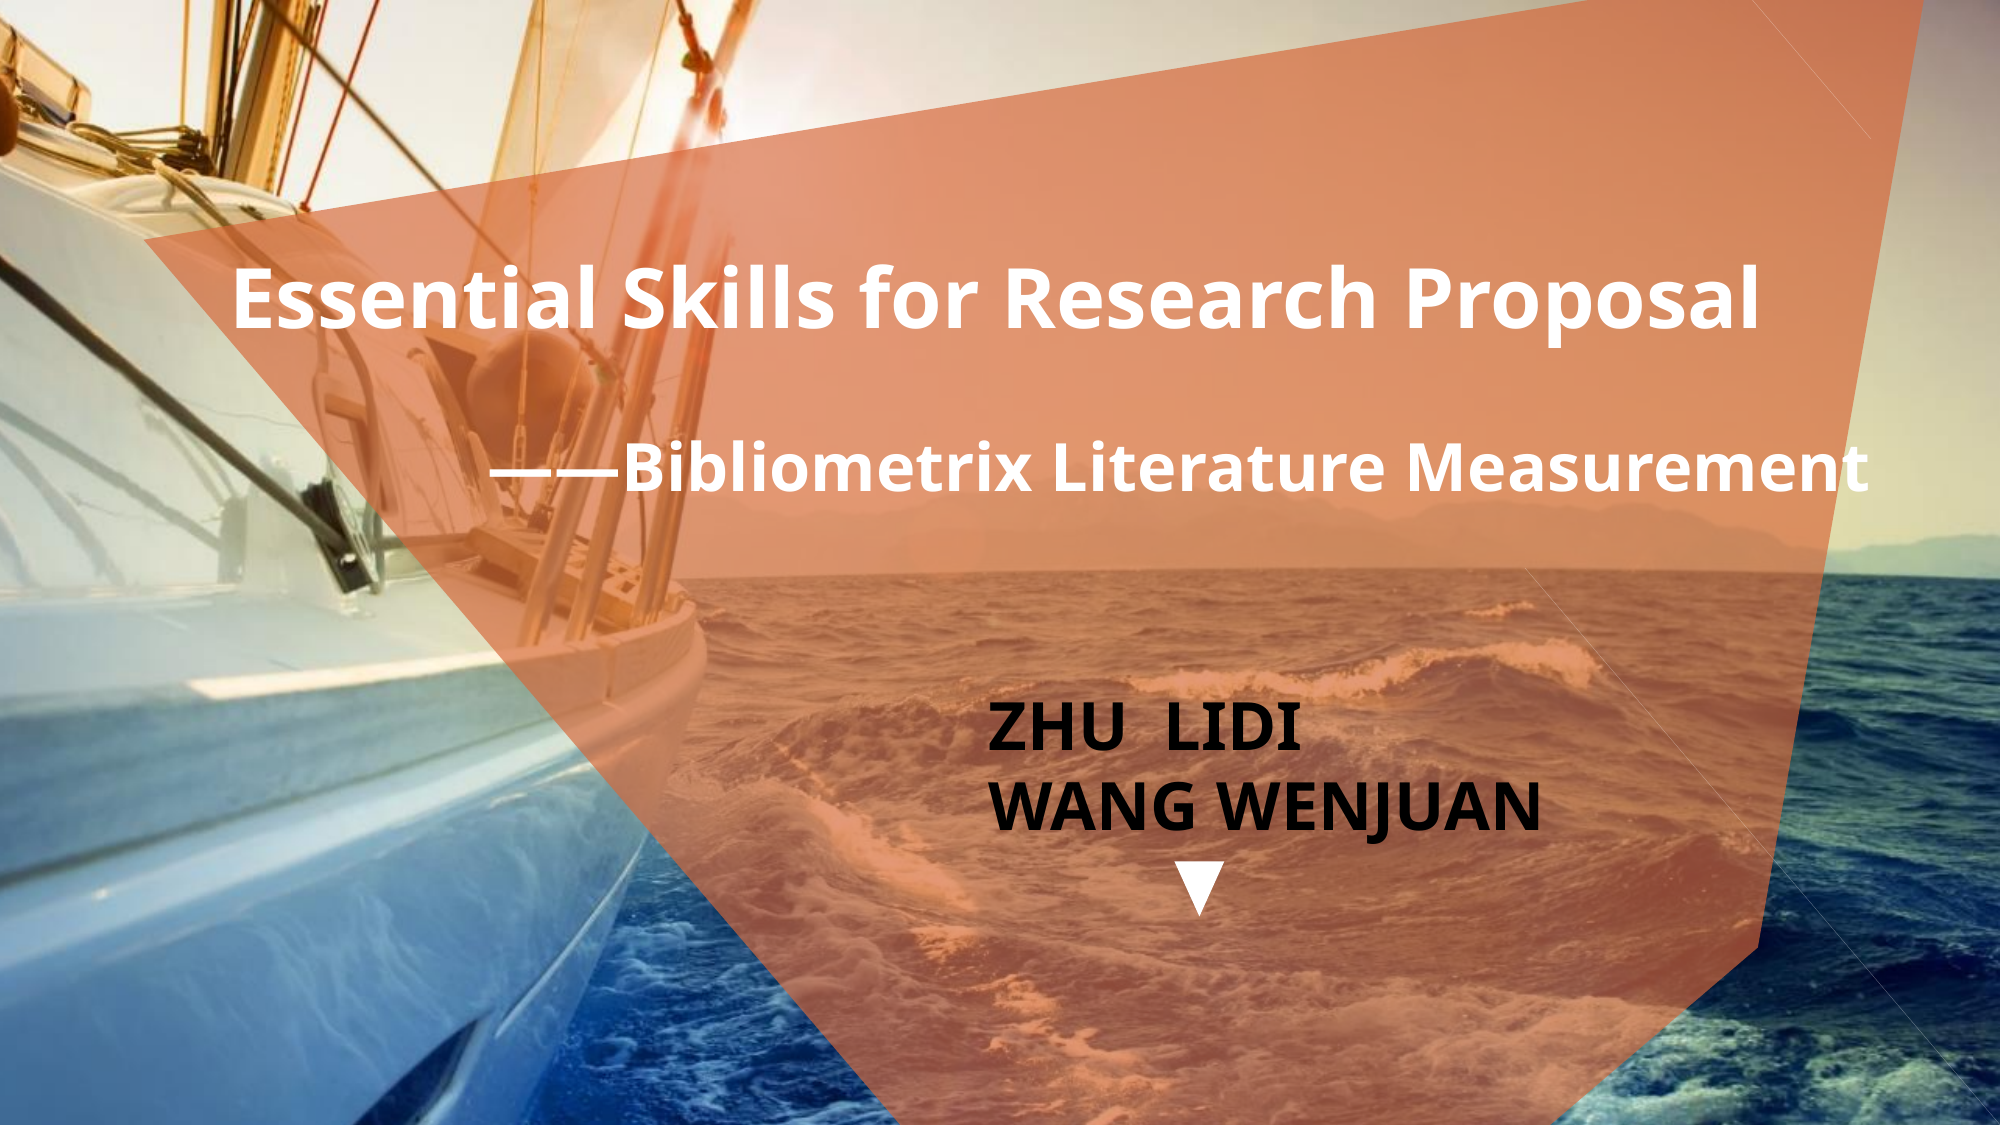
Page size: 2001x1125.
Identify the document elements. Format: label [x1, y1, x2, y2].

text_box [1725, 0, 1872, 139]
text_box [1525, 568, 2000, 1125]
picture [0, 0, 2000, 1125]
